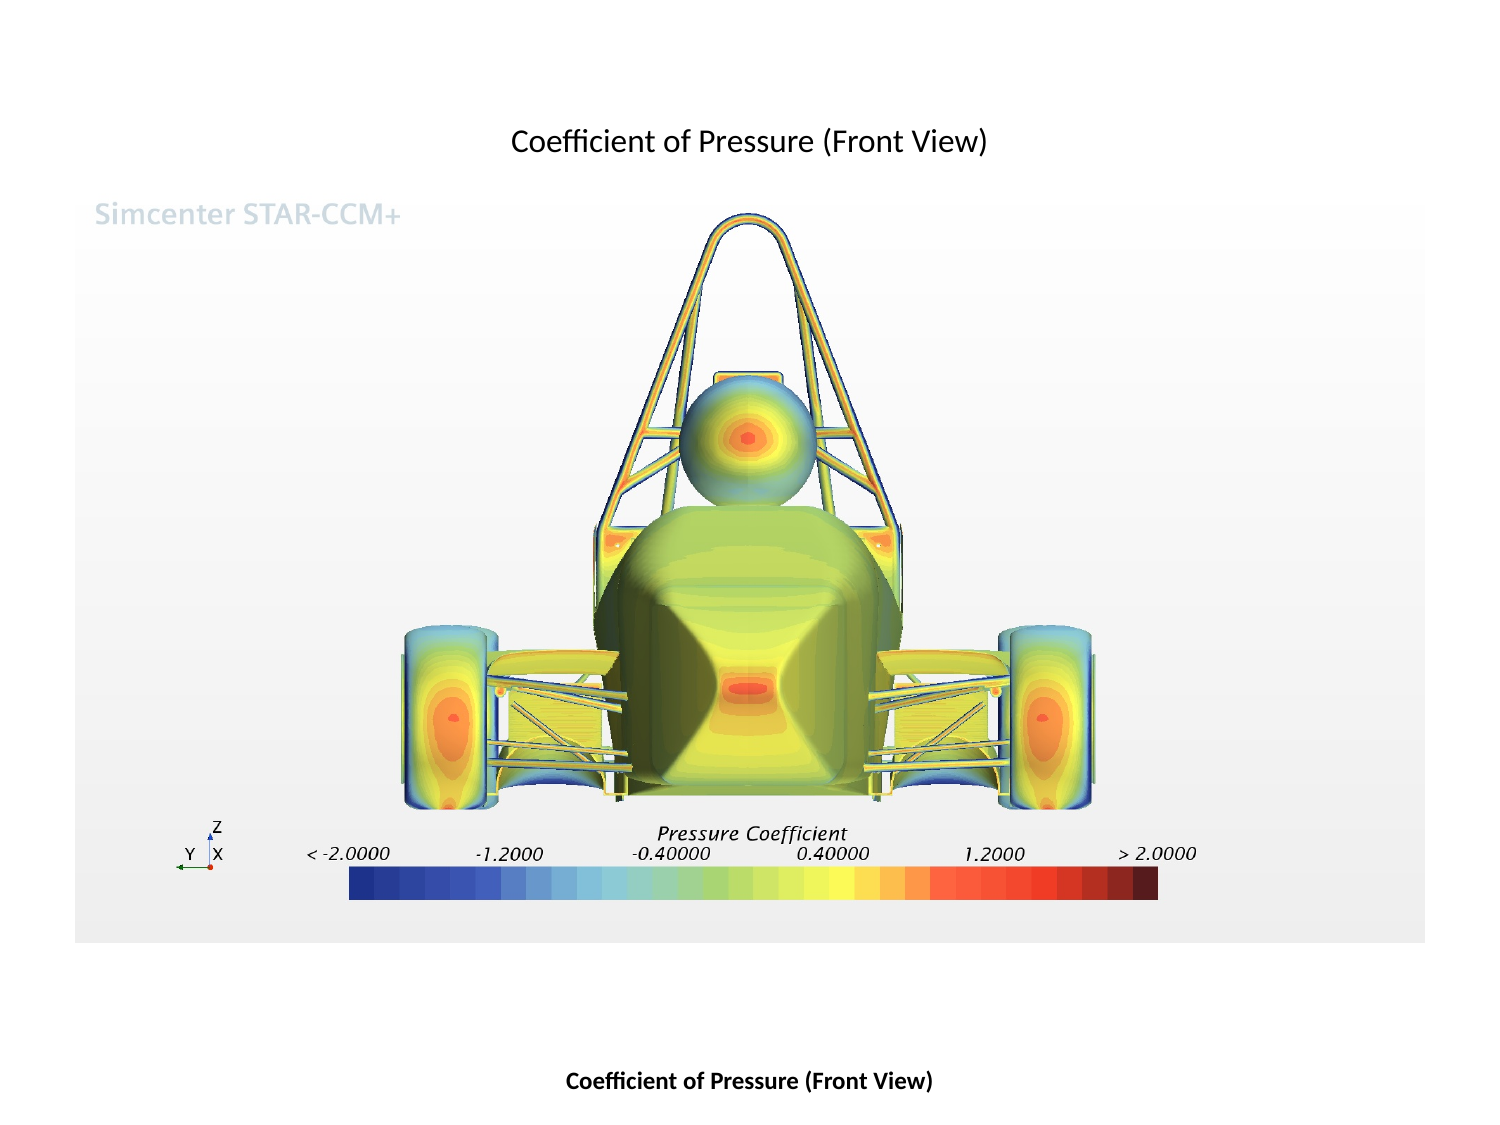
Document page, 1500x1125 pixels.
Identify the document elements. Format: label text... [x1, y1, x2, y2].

text_box Coefficient of Pressure (Front View) [551, 1012, 949, 1103]
picture [74, 182, 1426, 943]
title Coefficient of Pressure (Front View) [75, 45, 1425, 182]
